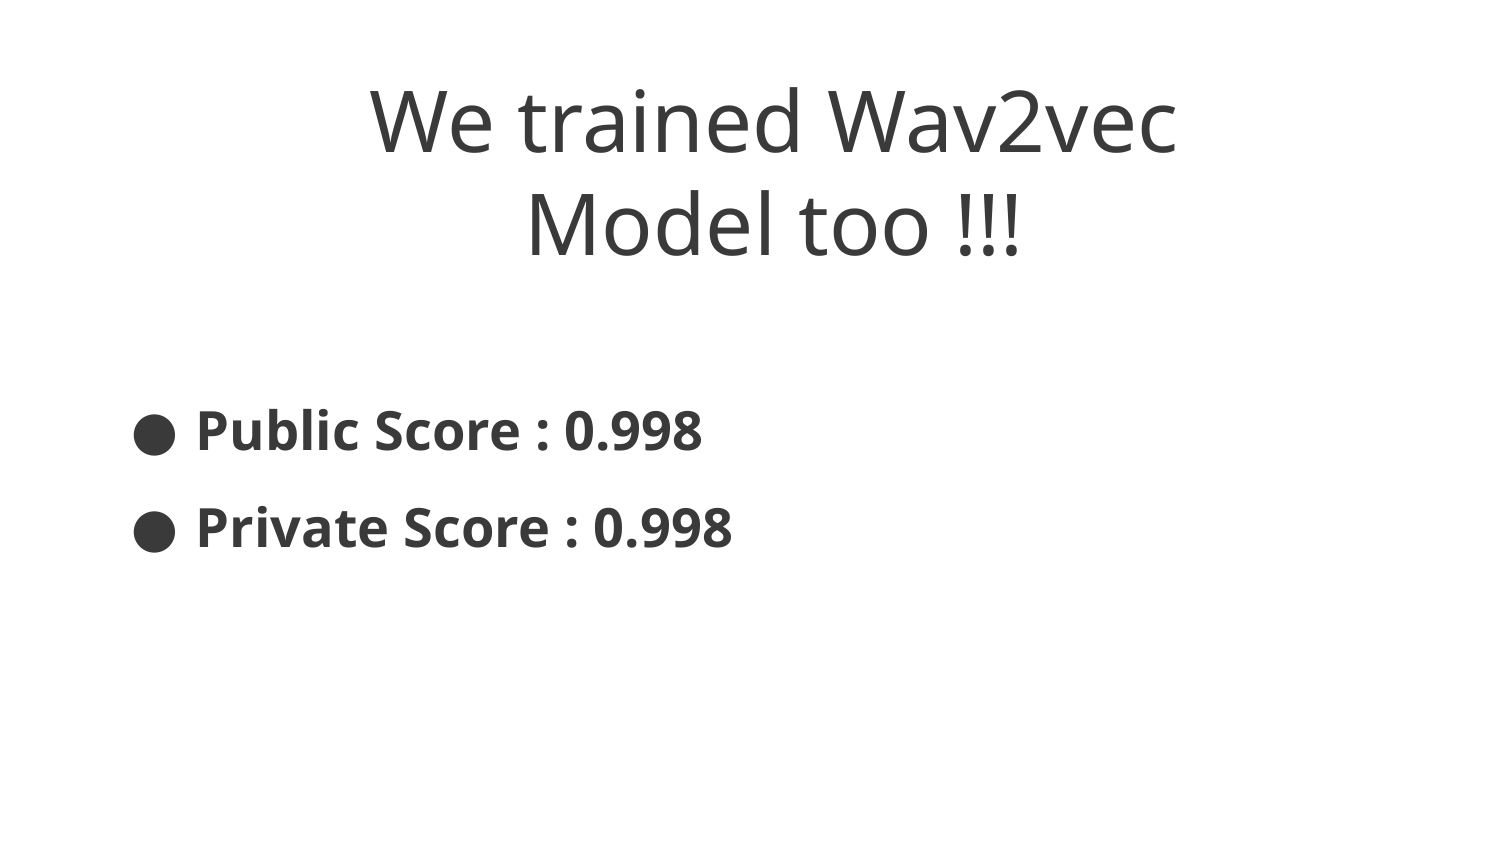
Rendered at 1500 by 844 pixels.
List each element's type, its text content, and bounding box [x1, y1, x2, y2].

text_box We trained Wav2vec Model too !!! [257, 52, 1292, 288]
text_box Public Score : 0.998 Private Score : 0.998 [105, 348, 1395, 738]
